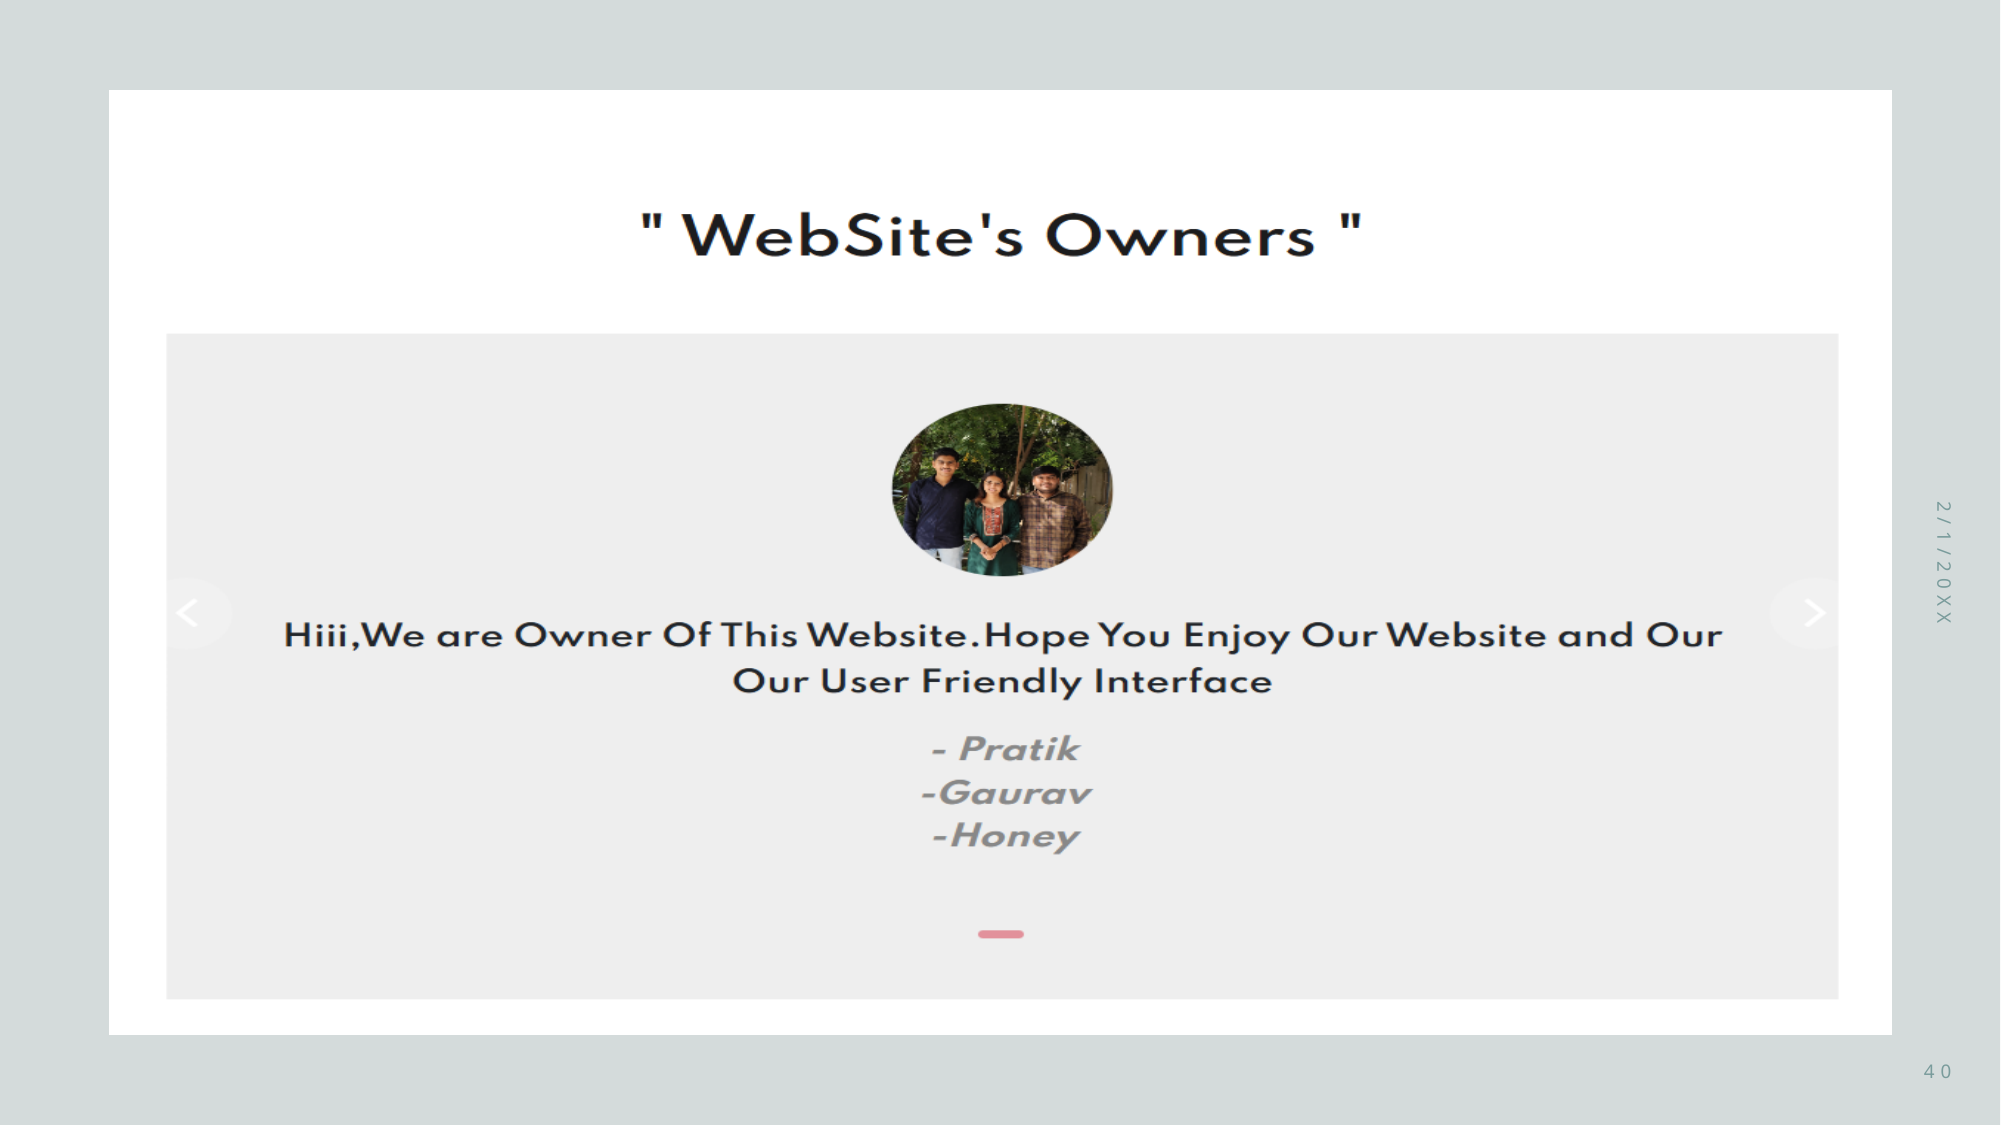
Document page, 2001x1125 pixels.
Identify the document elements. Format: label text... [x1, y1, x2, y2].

slide_number 40 [1823, 1042, 1967, 1103]
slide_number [1911, 224, 1979, 900]
picture [109, 90, 1892, 1035]
